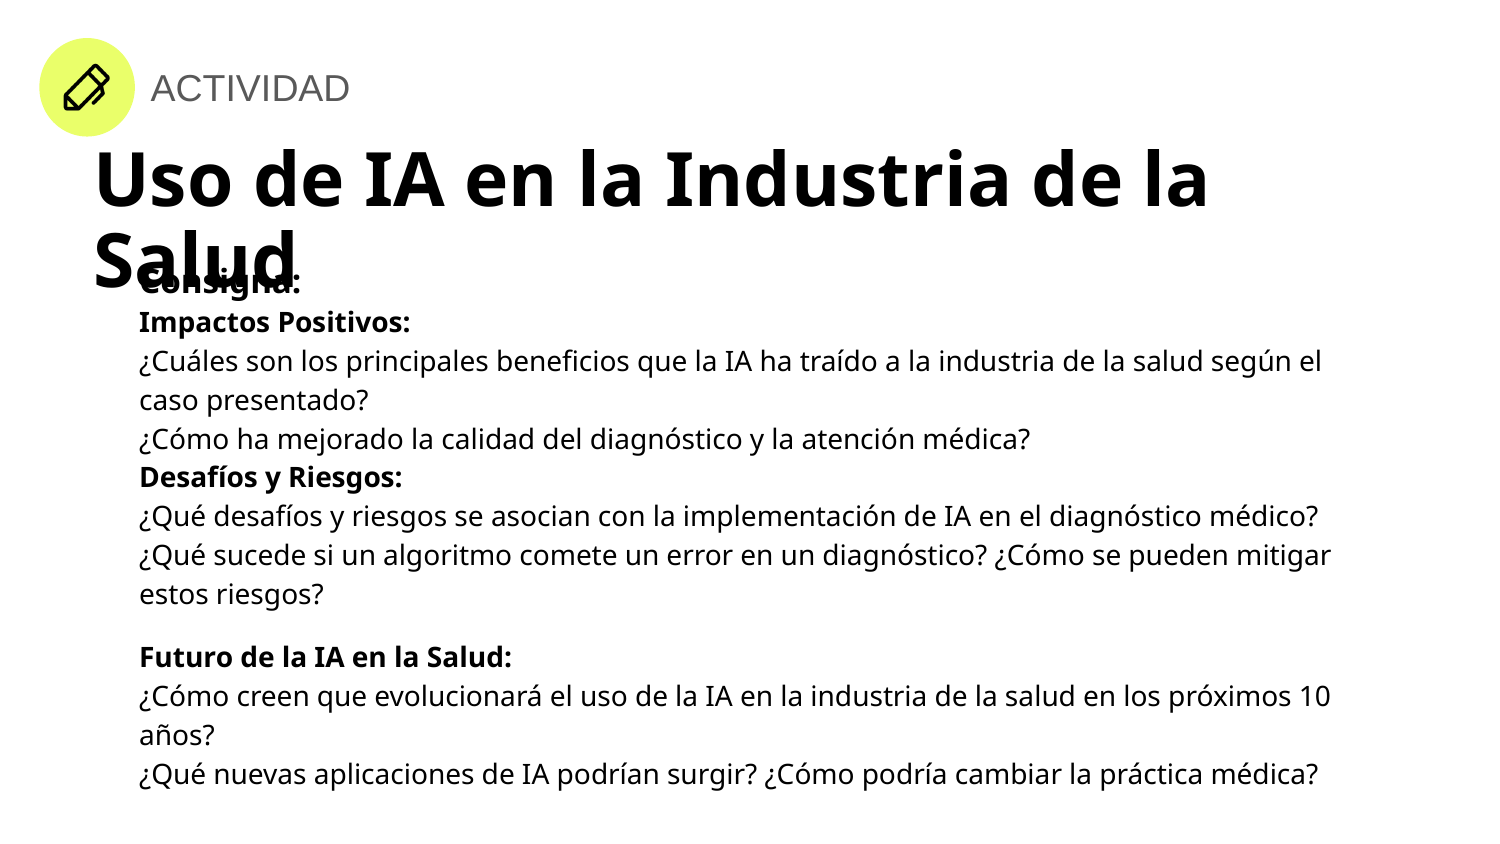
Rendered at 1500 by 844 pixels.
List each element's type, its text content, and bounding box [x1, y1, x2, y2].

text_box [39, 37, 136, 137]
text_box ACTIVIDAD [139, 48, 1002, 125]
text_box Consigna: Impactos Positivos: ¿Cuáles son los principales beneficios que la IA ha traído a la industria de la salud según el caso presentado? ¿Cómo ha mejorado la calidad del diagnóstico y la atención médica? Desafíos y Riesgos: ¿Qué desafíos y riesgos se asocian con la implementación de IA en el diagnóstico médico? ¿Qué sucede si un algoritmo comete un error en un diagnóstico? ¿Cómo se pueden mitigar estos riesgos? Futuro de la IA en la Salud: ¿Cómo creen que evolucionará el uso de la IA en la industria de la salud en los próximos 10 años? ¿Qué nuevas aplicaciones de IA podrían surgir? ¿Cómo podría cambiar la práctica médica? [124, 238, 1374, 802]
text_box Uso de IA en la Industria de la Salud [78, 126, 1422, 319]
